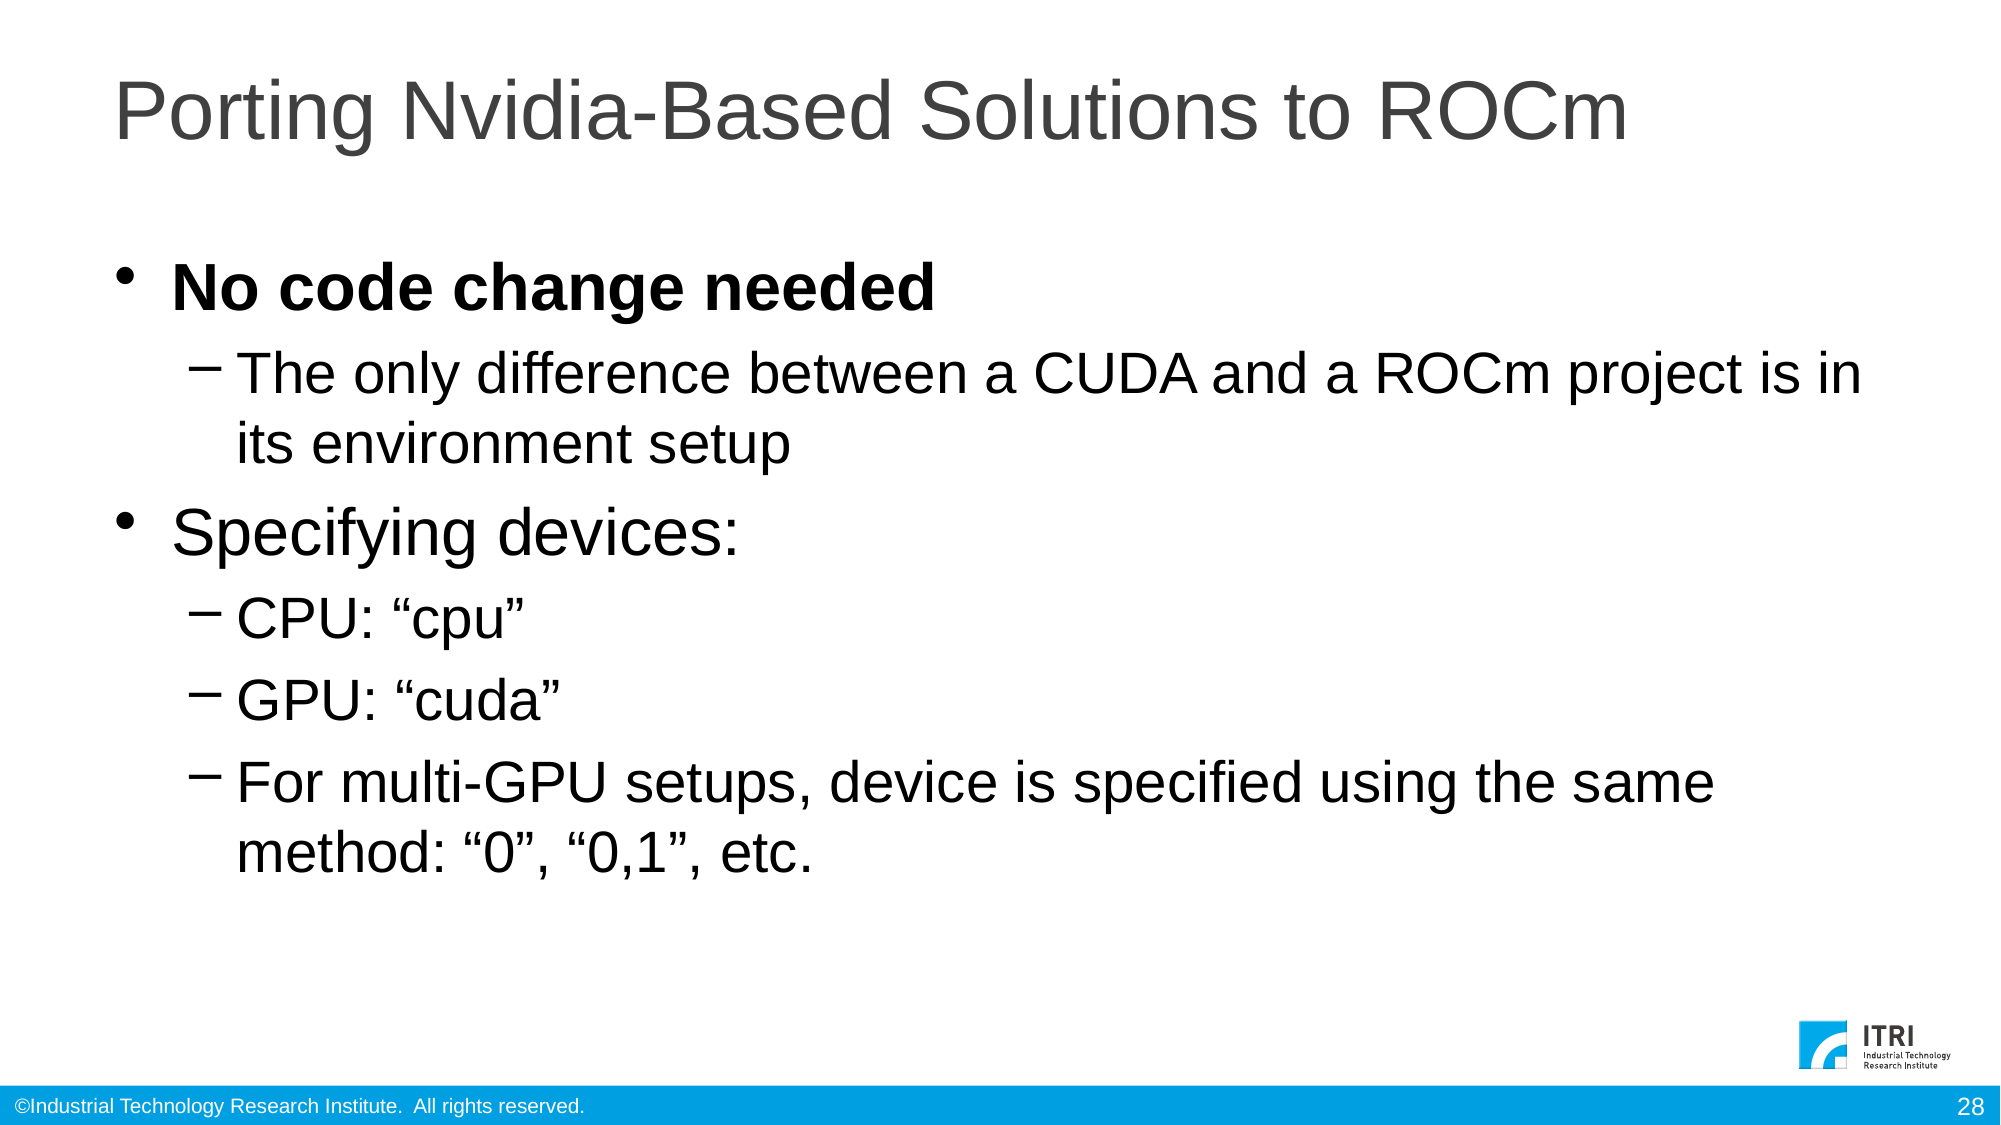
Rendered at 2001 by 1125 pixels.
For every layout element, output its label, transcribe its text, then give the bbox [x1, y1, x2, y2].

list No code change needed The only difference between a CUDA and a ROCm project is in its environment setup Specifying devices: CPU: “cpu” GPU: “cuda” For multi-GPU setups, device is specified using the same method: “0”, “0,1”, etc. [99, 236, 1930, 1017]
title Porting Nvidia-Based Solutions to ROCm [98, 48, 1930, 198]
slide_number 28 [1874, 1085, 2000, 1125]
